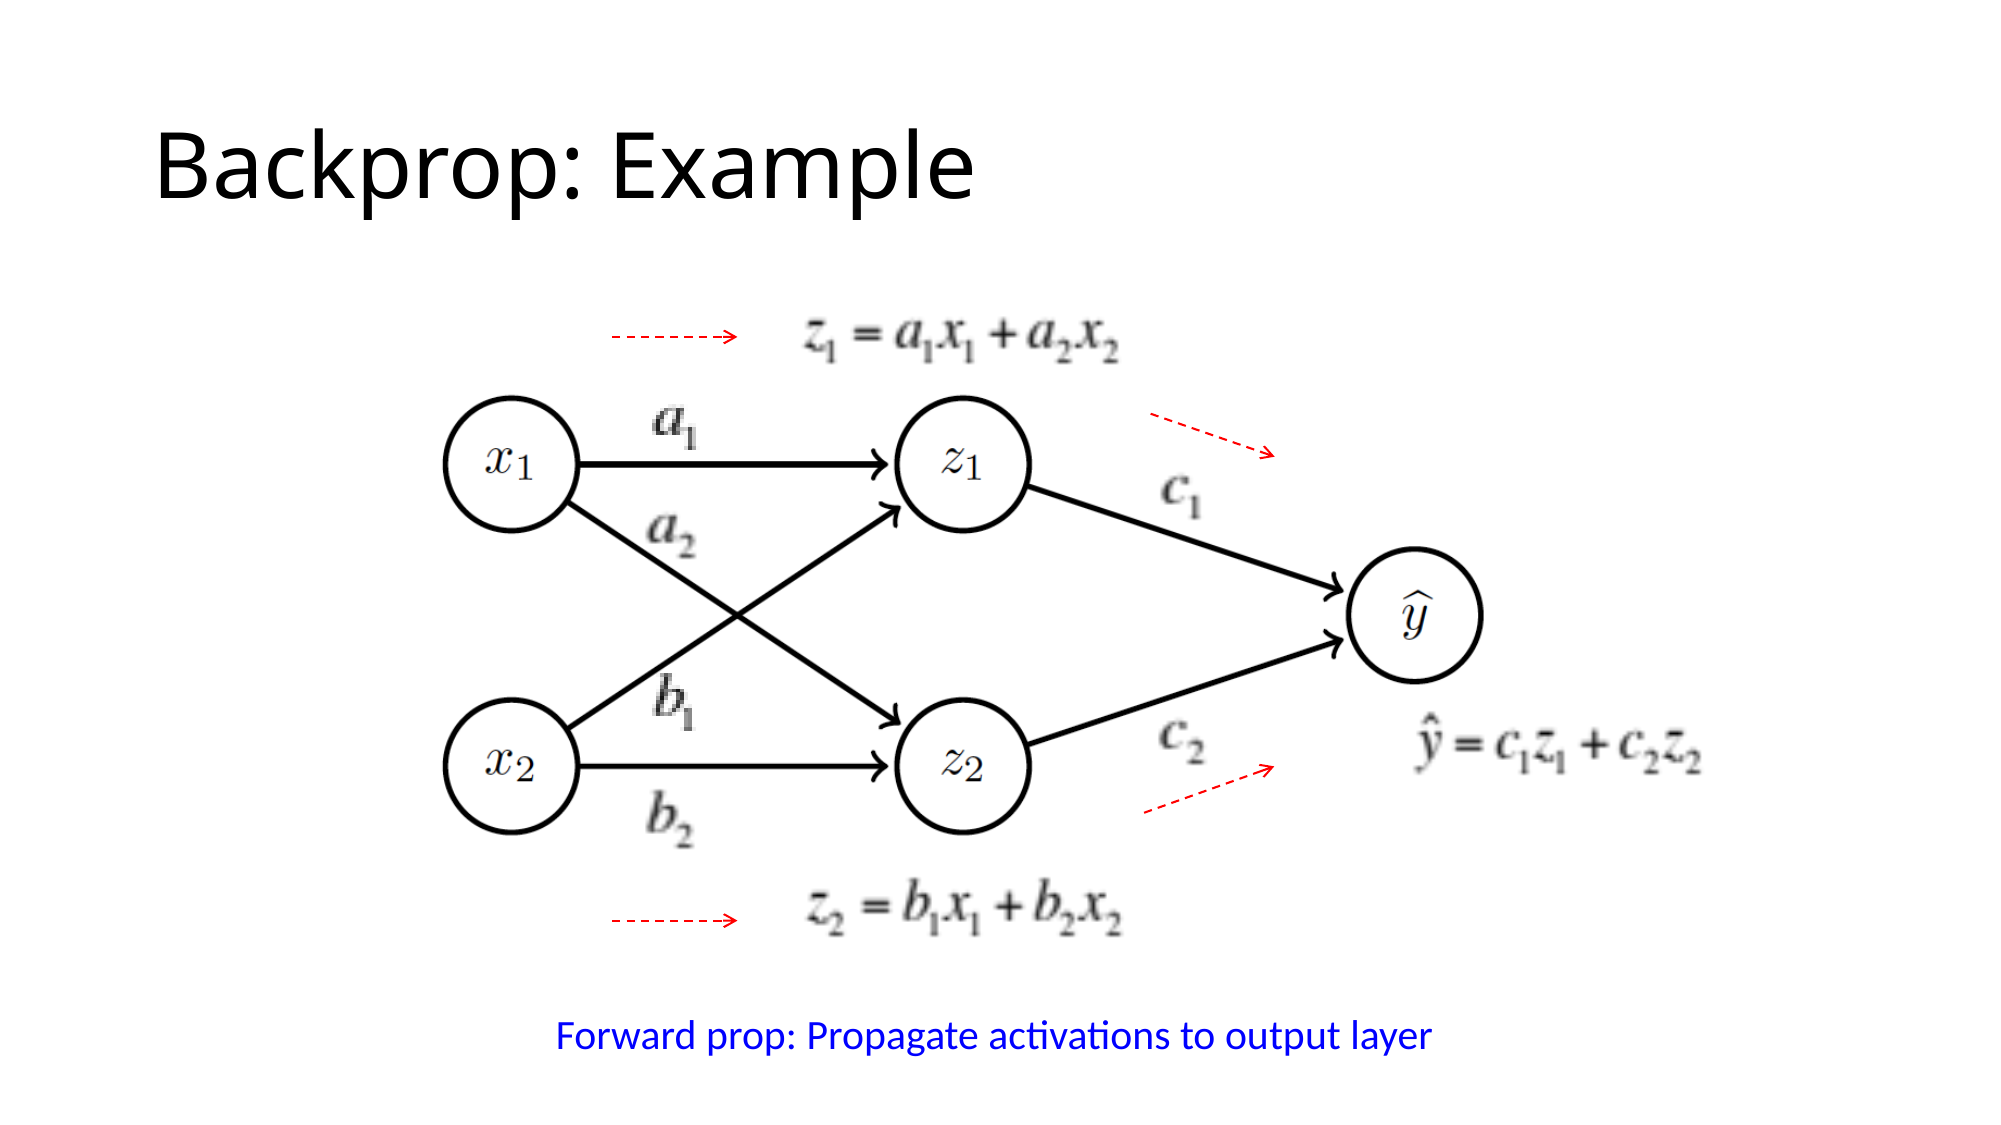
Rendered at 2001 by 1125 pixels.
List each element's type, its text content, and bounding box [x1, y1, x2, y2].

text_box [640, 490, 705, 564]
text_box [796, 296, 1126, 370]
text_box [1408, 706, 1706, 780]
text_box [644, 662, 700, 736]
text_box Forward prop: Propagate activations to output layer [429, 1000, 1559, 1066]
title Backprop: Example [137, 59, 1863, 278]
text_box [639, 780, 700, 854]
picture [430, 385, 1501, 851]
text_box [1149, 415, 1276, 455]
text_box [1155, 455, 1206, 525]
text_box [799, 869, 1129, 942]
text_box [1142, 769, 1276, 810]
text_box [1152, 696, 1213, 769]
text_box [644, 381, 700, 455]
